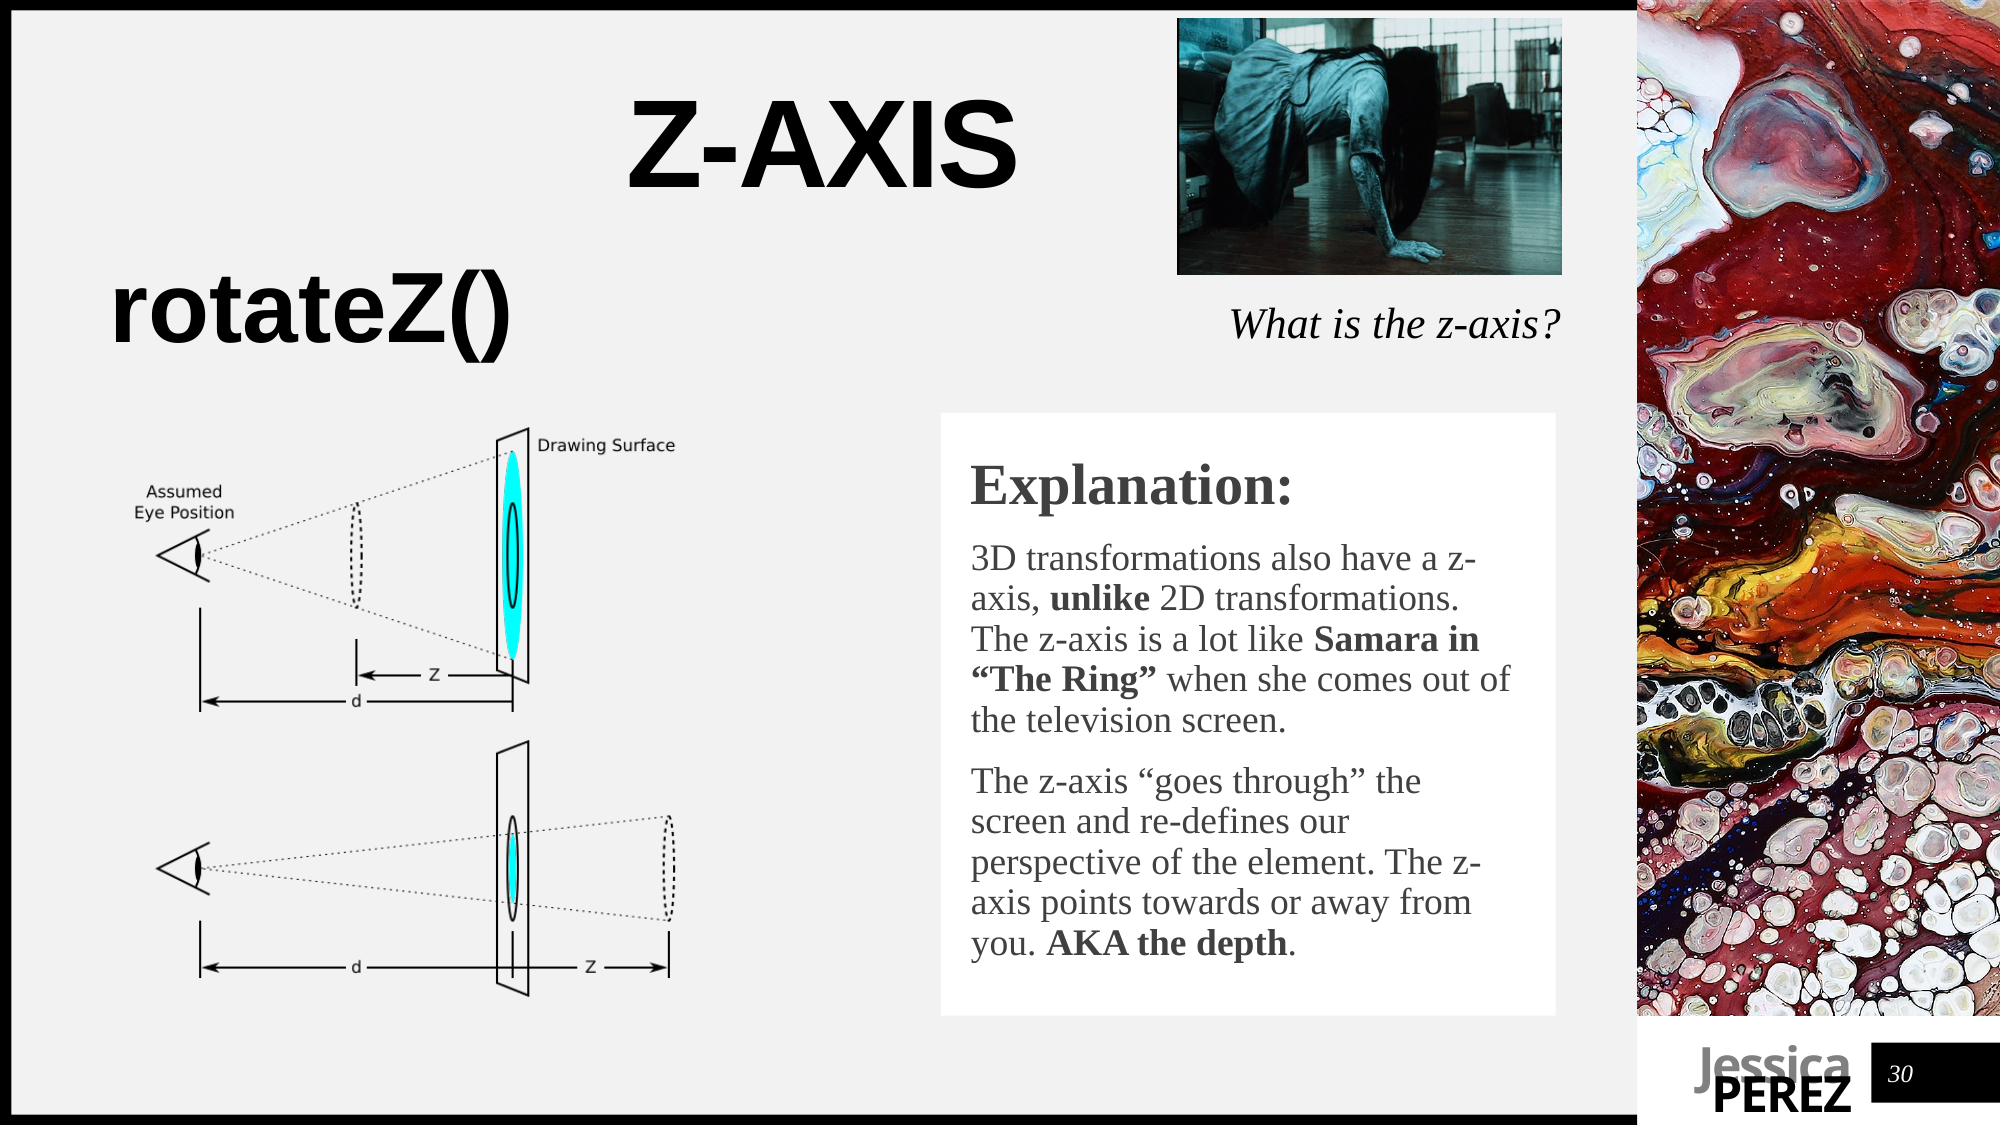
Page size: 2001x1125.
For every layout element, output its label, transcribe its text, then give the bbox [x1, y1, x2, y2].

picture [95, 399, 721, 1025]
slide_number 30 [1877, 1050, 1924, 1096]
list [1177, 18, 1562, 275]
list What is the z-axis? [660, 300, 1562, 474]
title Z-axis [398, 111, 1177, 183]
text_box Explanation: 3D transformations also have a z-axis, unlike 2D transformations. The z-axis is a lot like Samara in “The Ring” when she comes out of the television screen. The z-axis “goes through” the screen and re-defines our perspective of the element. The z-axis points towards or away from you. AKA the depth. [941, 412, 1556, 1016]
picture [1637, 0, 2000, 1016]
text_box rotateZ() [96, 256, 528, 392]
